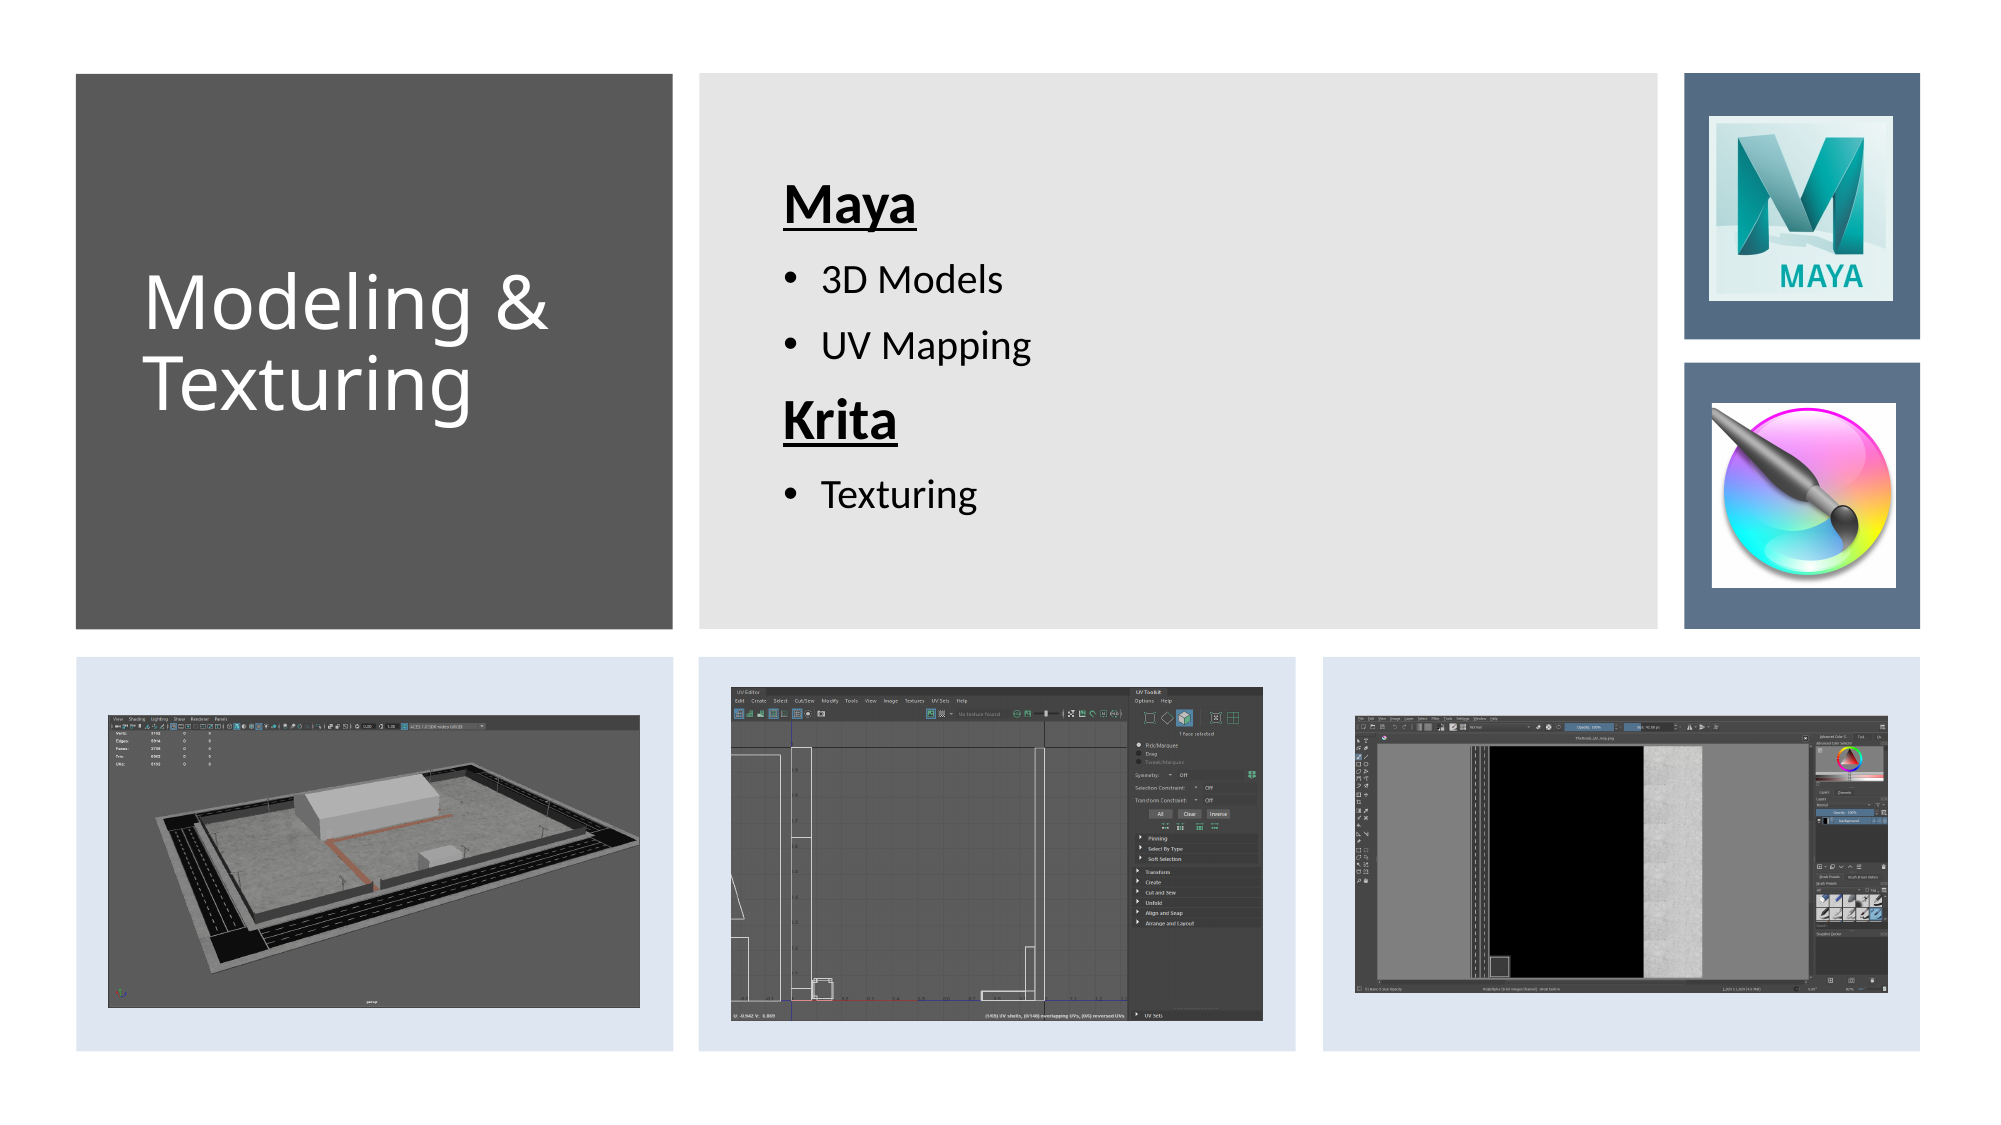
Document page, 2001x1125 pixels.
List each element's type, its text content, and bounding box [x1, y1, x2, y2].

text_box [75, 73, 674, 631]
text_box [1683, 72, 1921, 340]
text_box [1322, 656, 1921, 1052]
picture [1709, 116, 1893, 301]
picture [731, 687, 1263, 1021]
title Modeling & Texturing [127, 125, 629, 567]
picture [108, 715, 640, 1008]
text_box [698, 72, 1659, 630]
picture [1711, 403, 1896, 588]
picture [1355, 715, 1888, 993]
text_box [698, 656, 1297, 1052]
text_box [75, 656, 674, 1052]
list Maya 3D Models UV Mapping Krita Texturing [768, 125, 1600, 567]
text_box [1683, 362, 1921, 630]
